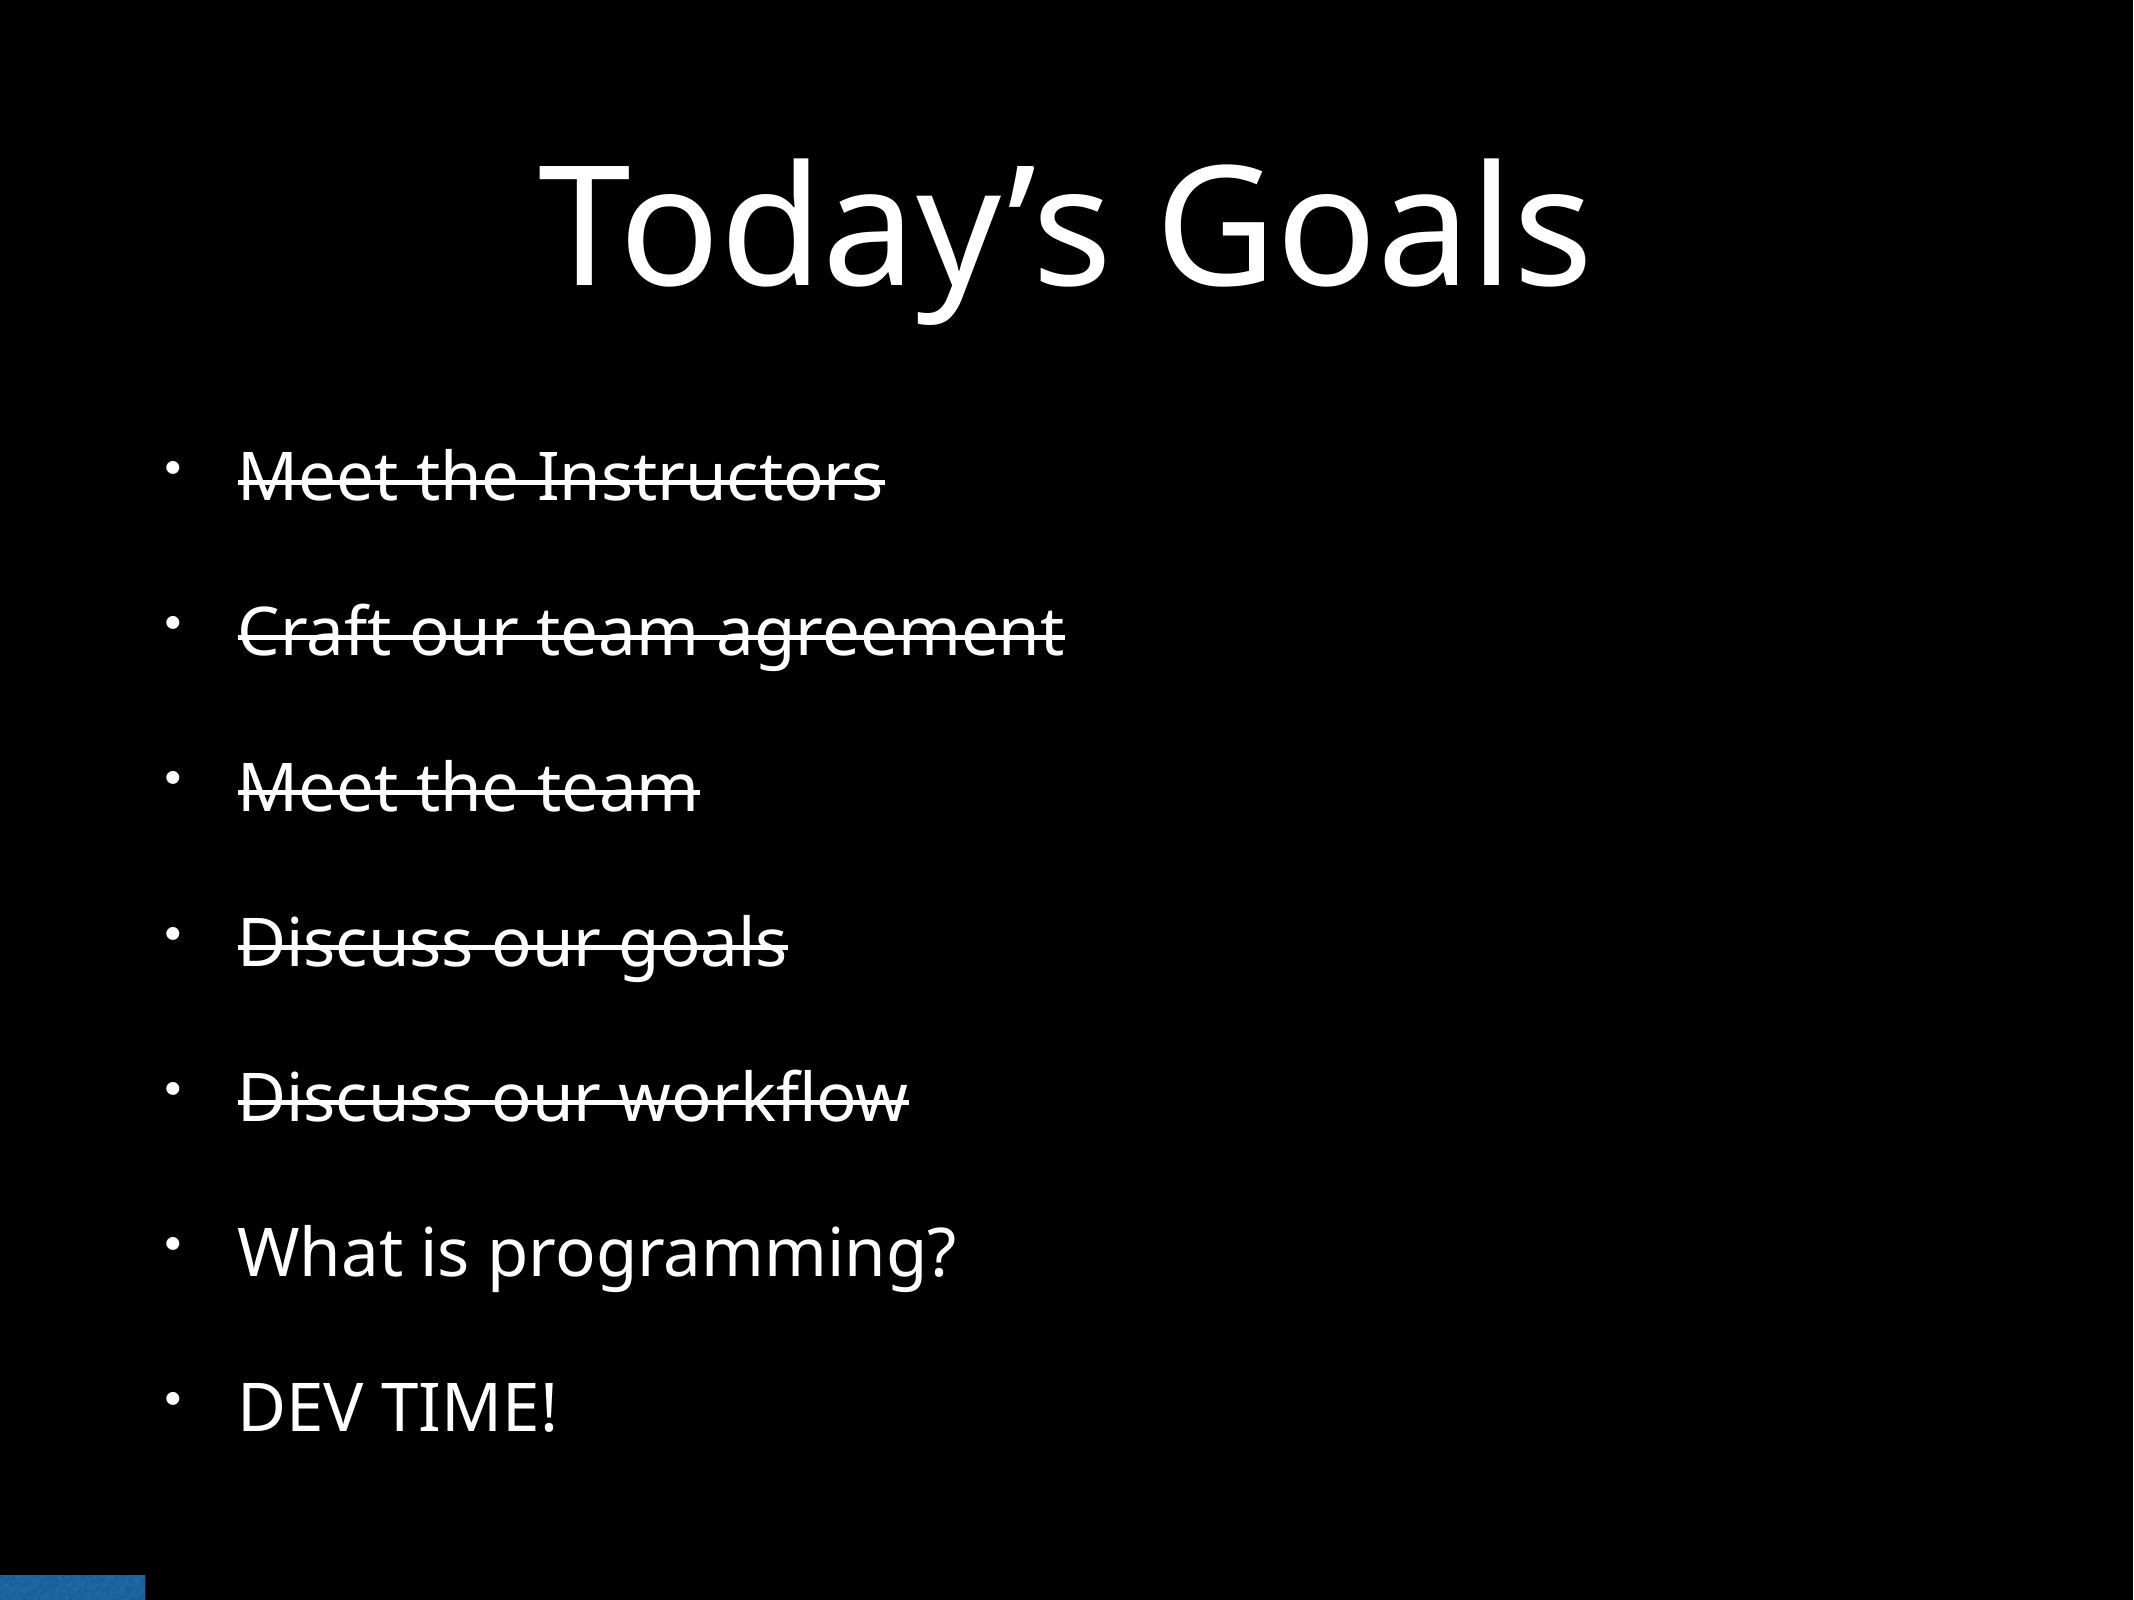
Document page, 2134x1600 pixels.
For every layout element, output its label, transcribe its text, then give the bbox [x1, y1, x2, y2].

list Meet the Instructors Craft our team agreement Meet the team Discuss our goals Discuss our workflow What is programming? DEV TIME! [155, 424, 1978, 1457]
text_box [0, 1575, 146, 1600]
title Today’s Goals [155, 41, 1978, 397]
